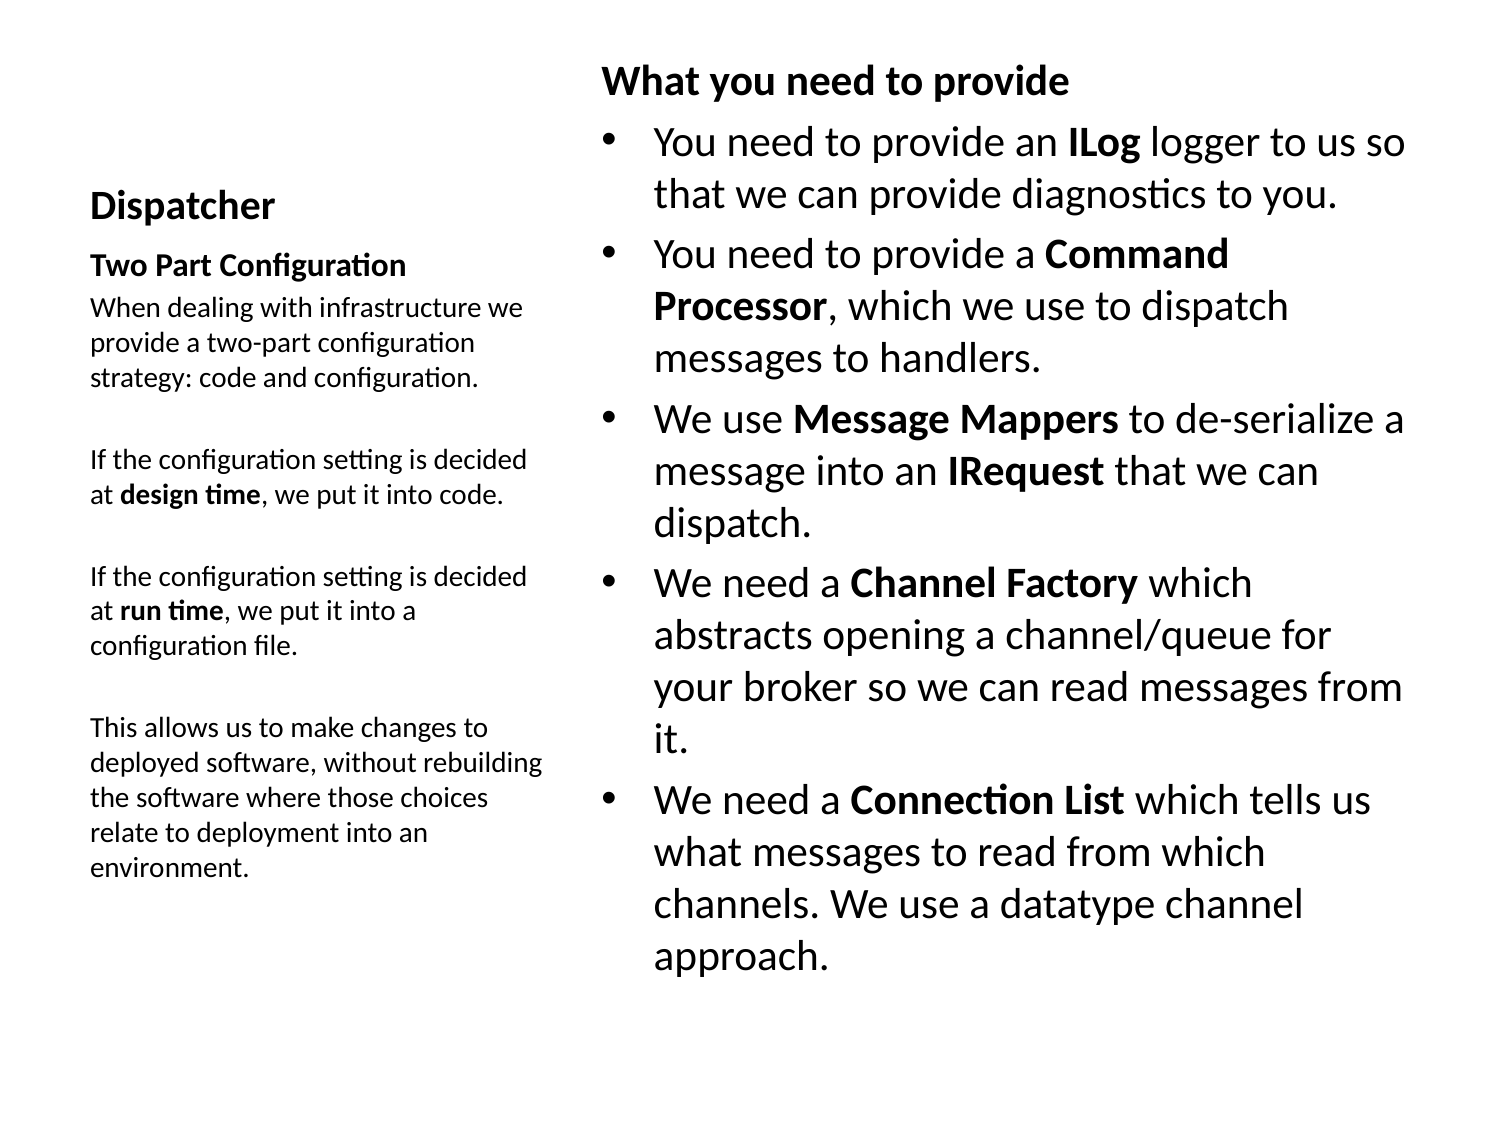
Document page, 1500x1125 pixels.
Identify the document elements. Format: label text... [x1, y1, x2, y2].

title Dispatcher [75, 44, 569, 235]
list What you need to provide You need to provide an ILog logger to us so that we can provide diagnostics to you. You need to provide a Command Processor, which we use to dispatch messages to handlers. We use Message Mappers to de-serialize a message into an IRequest that we can dispatch. We need a Channel Factory which abstracts opening a channel/queue for your broker so we can read messages from it. We need a Connection List which tells us what messages to read from which channels. We use a datatype channel approach. [586, 44, 1425, 1005]
list Two Part Configuration When dealing with infrastructure we provide a two-part configuration strategy: code and configuration. If the configuration setting is decided at design time, we put it into code. If the configuration setting is decided at run time, we put it into a configuration file. This allows us to make changes to deployed software, without rebuilding the software where those choices relate to deployment into an environment. [75, 235, 569, 1005]
